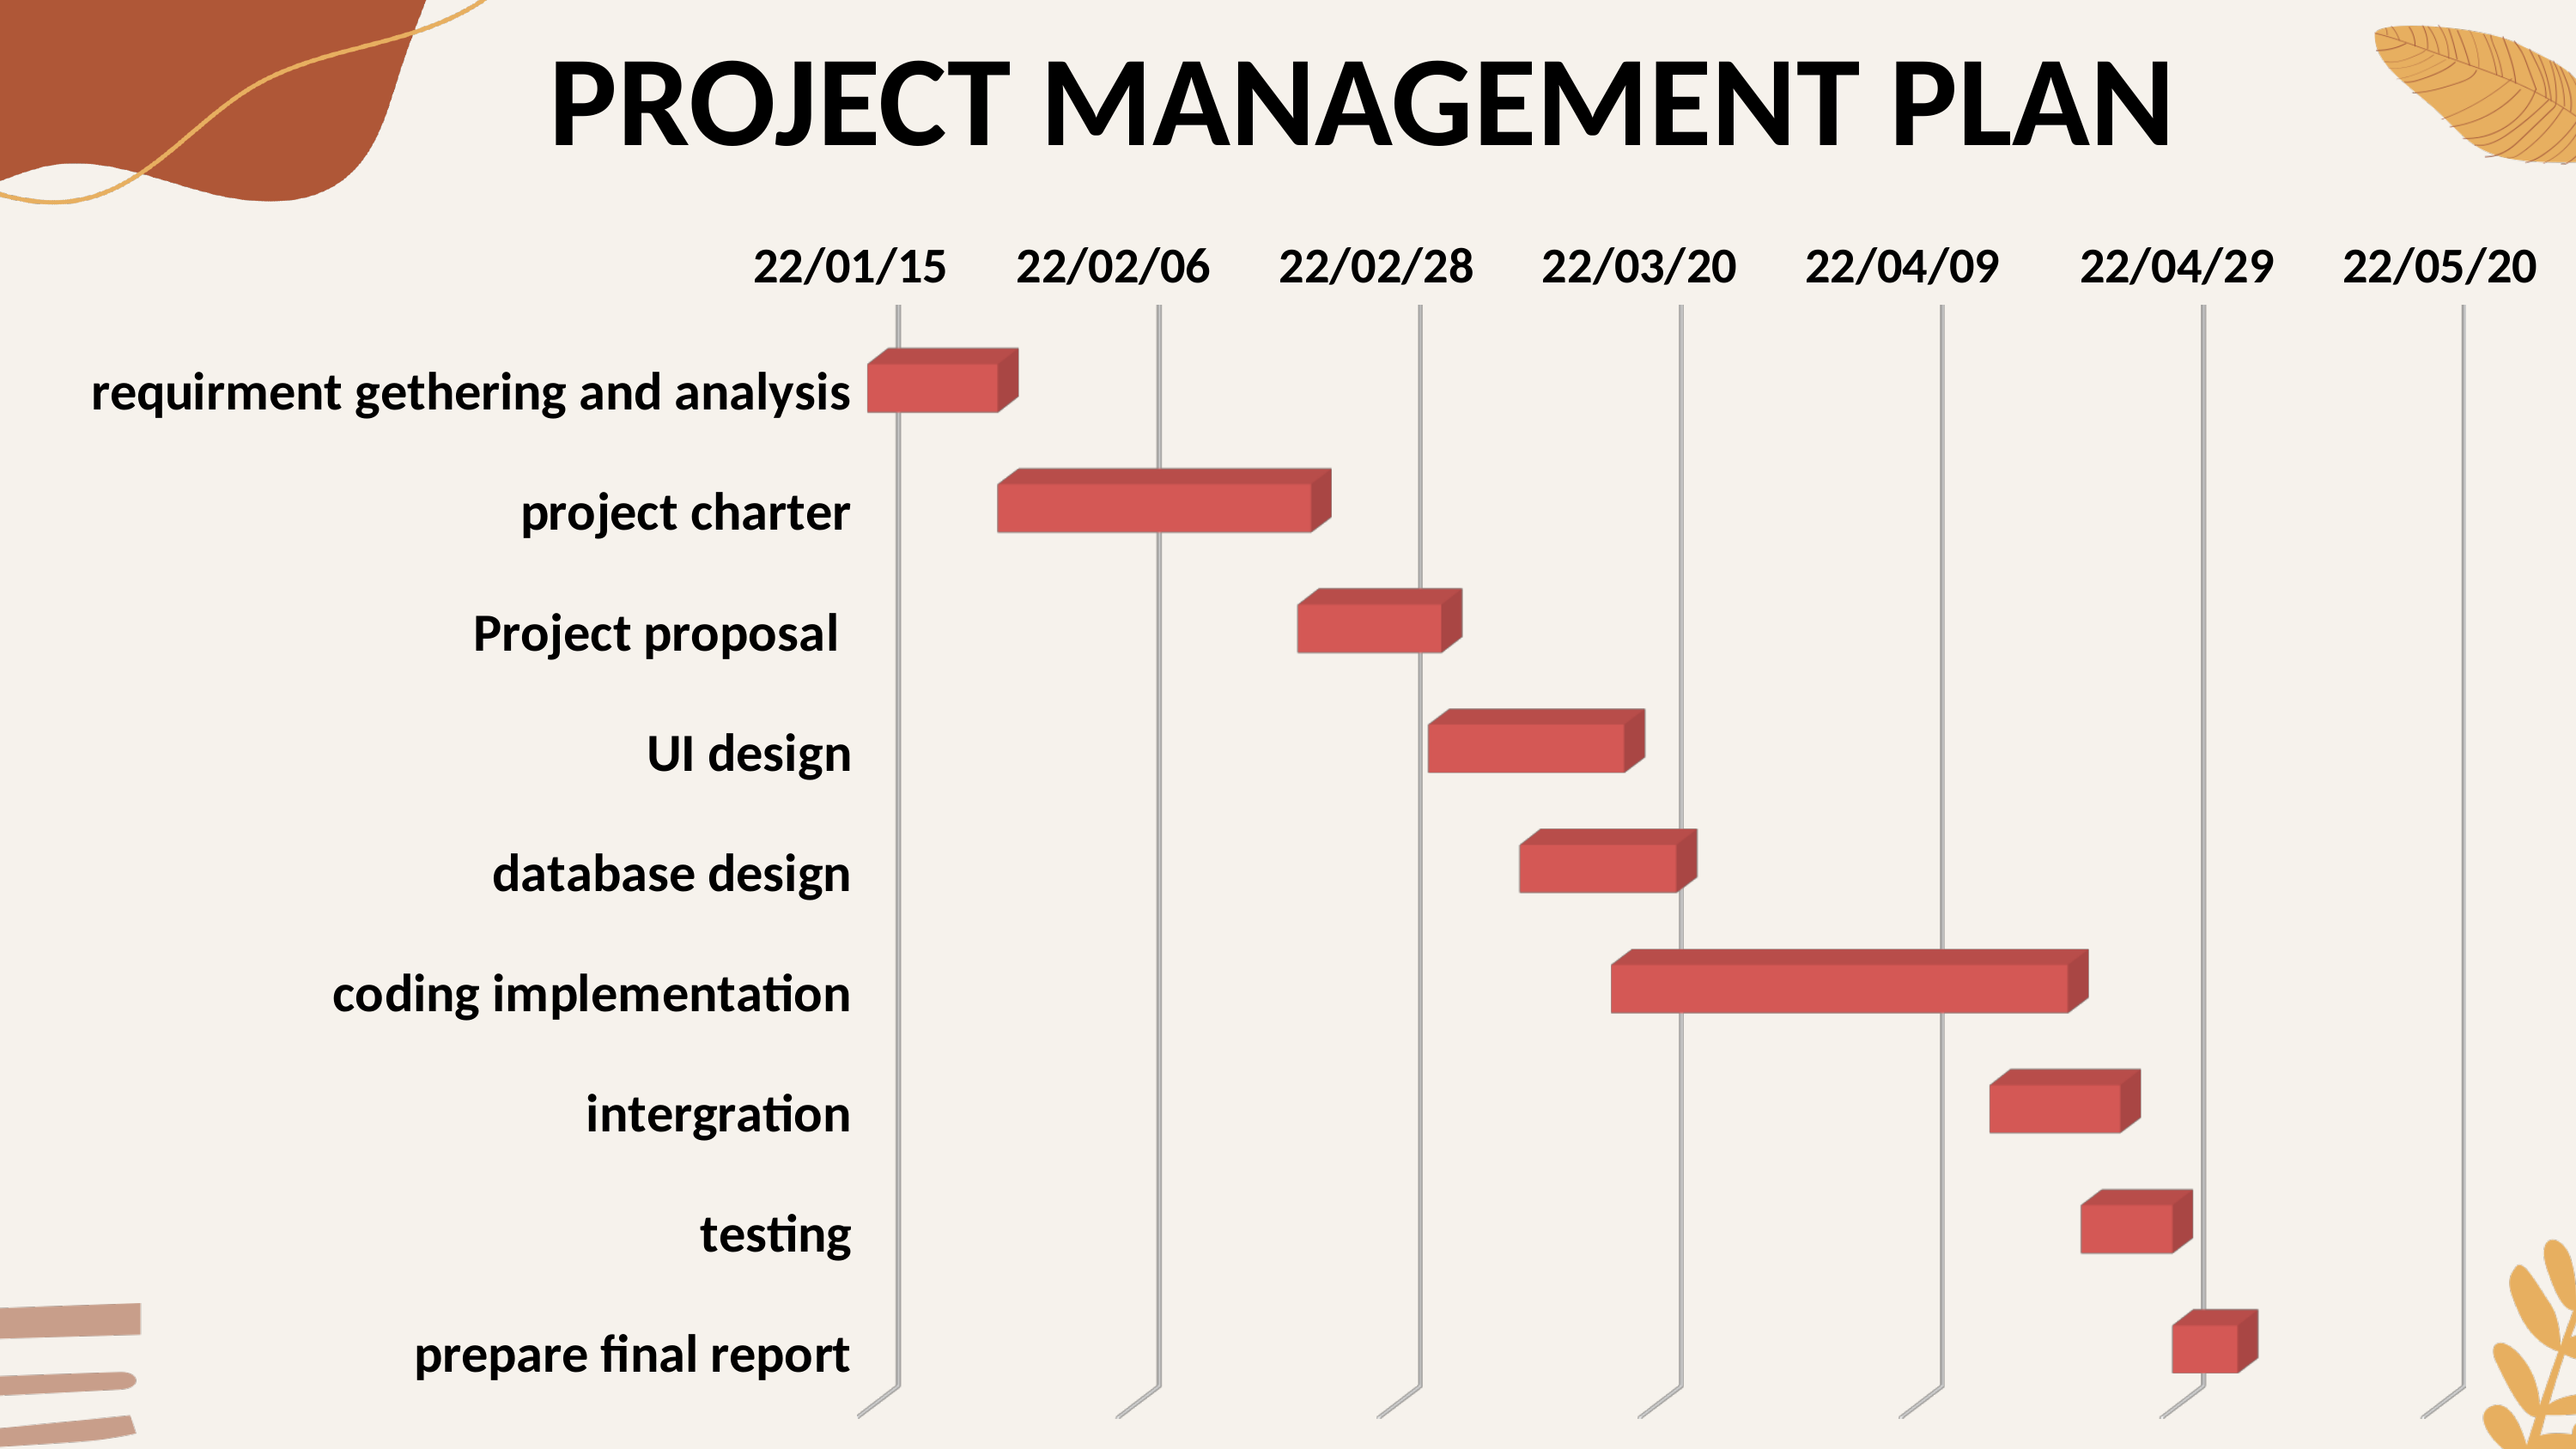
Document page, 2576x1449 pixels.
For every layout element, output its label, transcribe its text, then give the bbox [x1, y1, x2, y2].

picture [0, 0, 531, 263]
picture [2374, 0, 2576, 497]
chart [0, 263, 2576, 1449]
text_box 22/01/15 22/02/06 22/02/28 22/03/20 22/04/09 22/04/29 22/05/20 [740, 226, 2370, 259]
text_box PROJECT MANAGEMENT PLAN [536, 9, 2211, 178]
